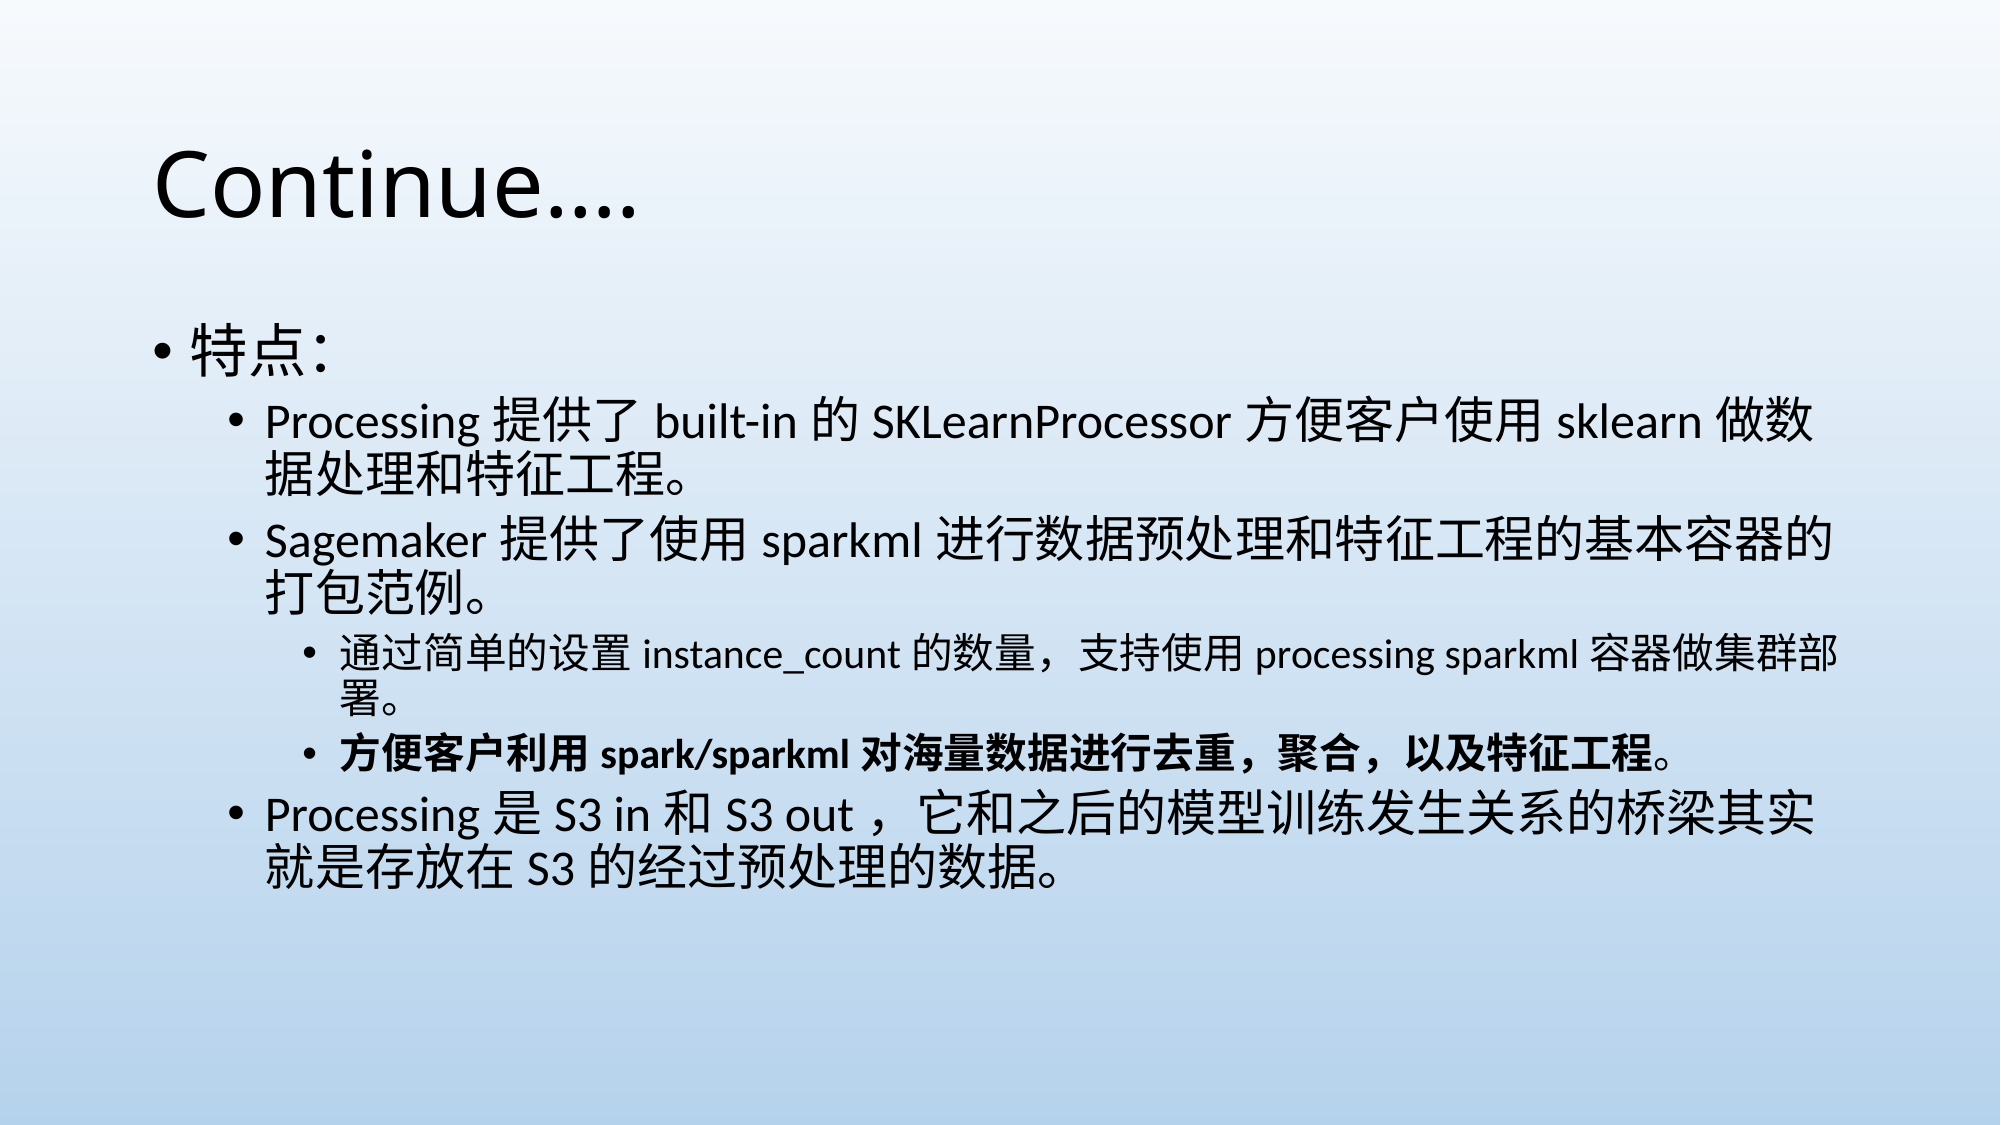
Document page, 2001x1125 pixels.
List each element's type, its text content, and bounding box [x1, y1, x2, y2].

title Continue…. [137, 59, 1863, 314]
list 特点： Processing提供了built-in的SKLearnProcessor方便客户使用sklearn做数据处理和特征工程。 Sagemaker提供了使用sparkml进行数据预处理和特征工程的基本容器的打包范例。 通过简单的设置instance_count的数量，支持使用processing sparkml容器做集群部署。 方便客户利用spark/sparkml对海量数据进行去重，聚合，以及特征工程。 Processing是S3 in和S3 out，它和之后的模型训练发生关系的桥梁其实就是存放在S3的经过预处理的数据。 [137, 314, 1863, 942]
